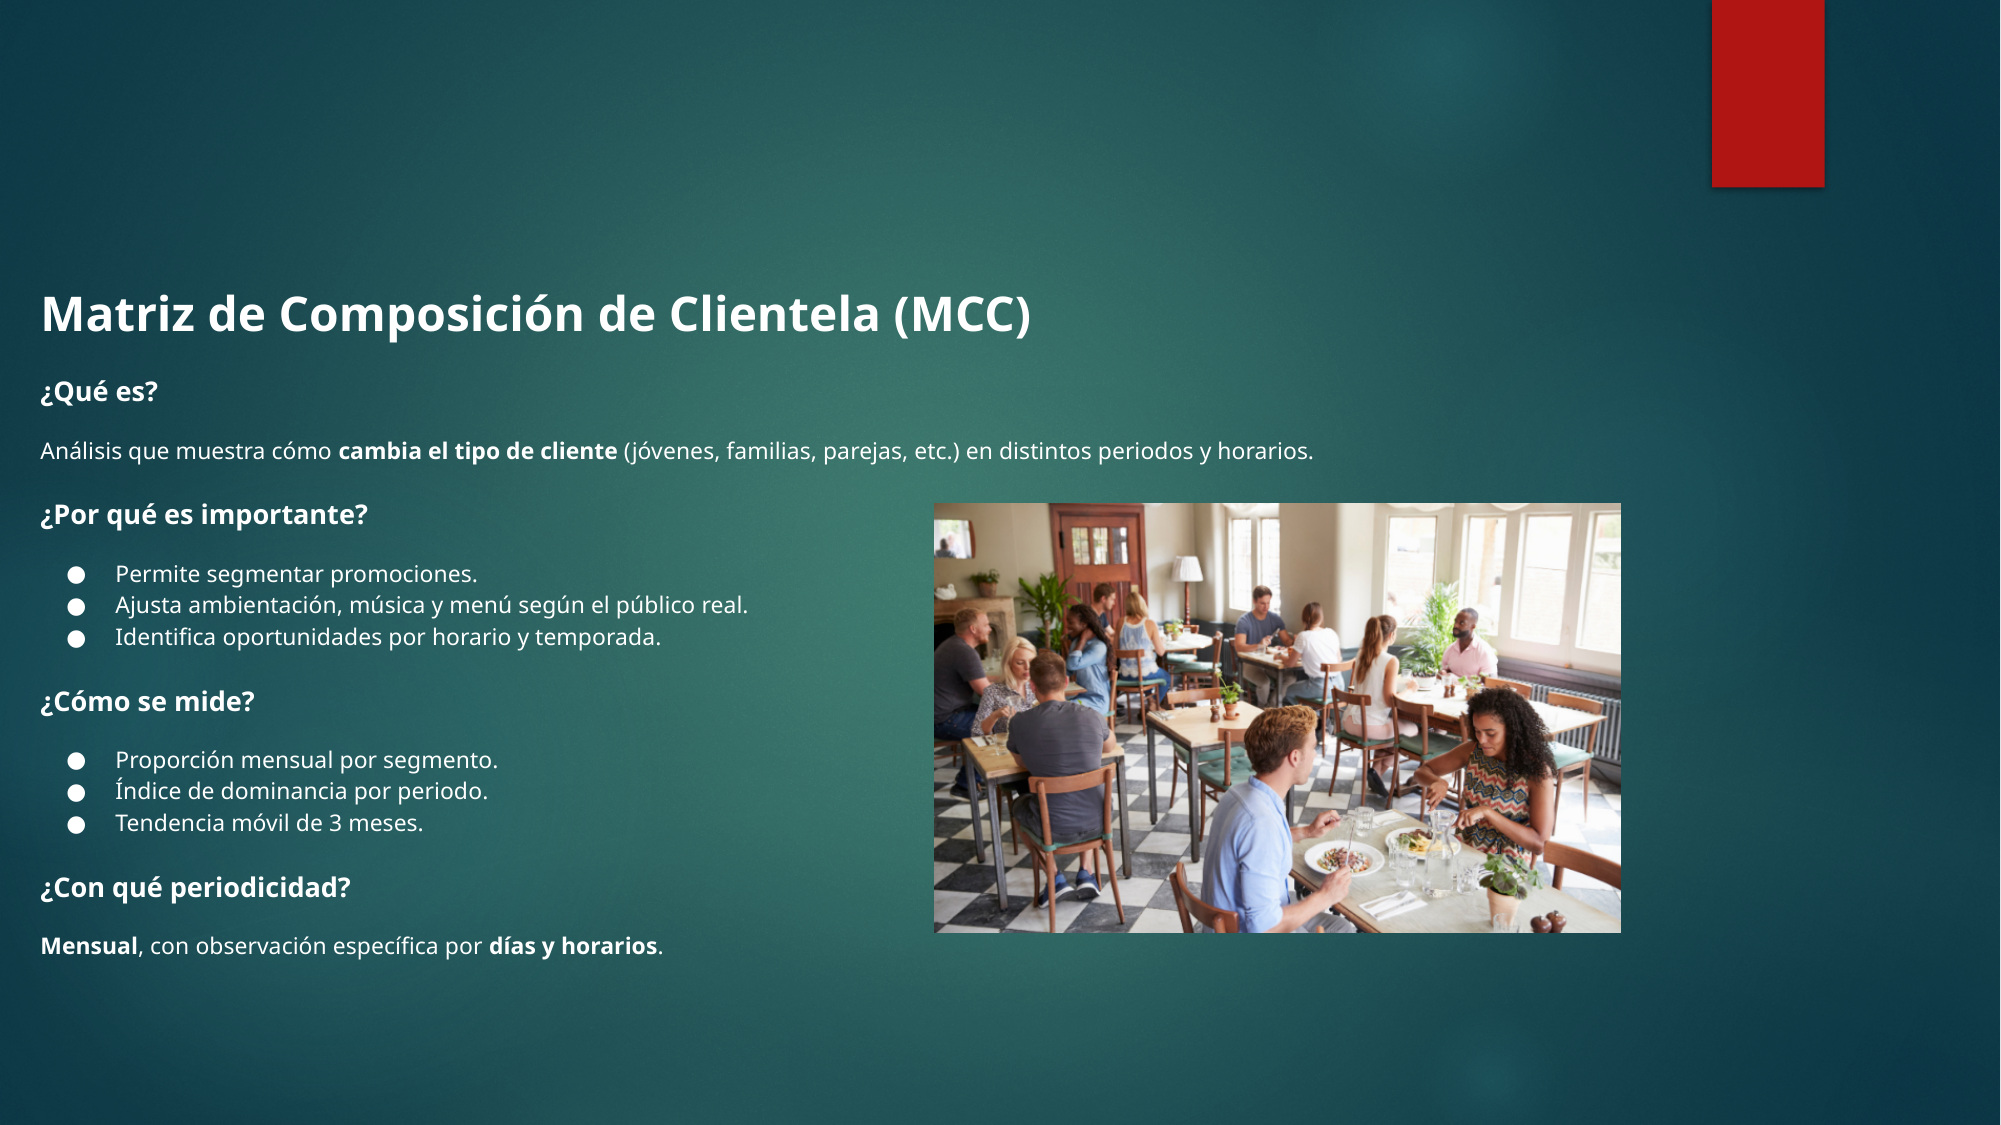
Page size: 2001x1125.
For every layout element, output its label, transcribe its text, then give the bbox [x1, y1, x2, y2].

picture [0, 0, 2001, 1125]
text_box Matriz de Composición de Clientela (MCC) ¿Qué es? Análisis que muestra cómo cambia el tipo de cliente (jóvenes, familias, parejas, etc.) en distintos periodos y horarios. ¿Por qué es importante? Permite segmentar promociones. Ajusta ambientación, música y menú según el público real. Identifica oportunidades por horario y temporada. ¿Cómo se mide? Proporción mensual por segmento. Índice de dominancia por periodo. Tendencia móvil de 3 meses. ¿Con qué periodicidad? Mensual, con observación específica por días y horarios. [25, 259, 1962, 1027]
